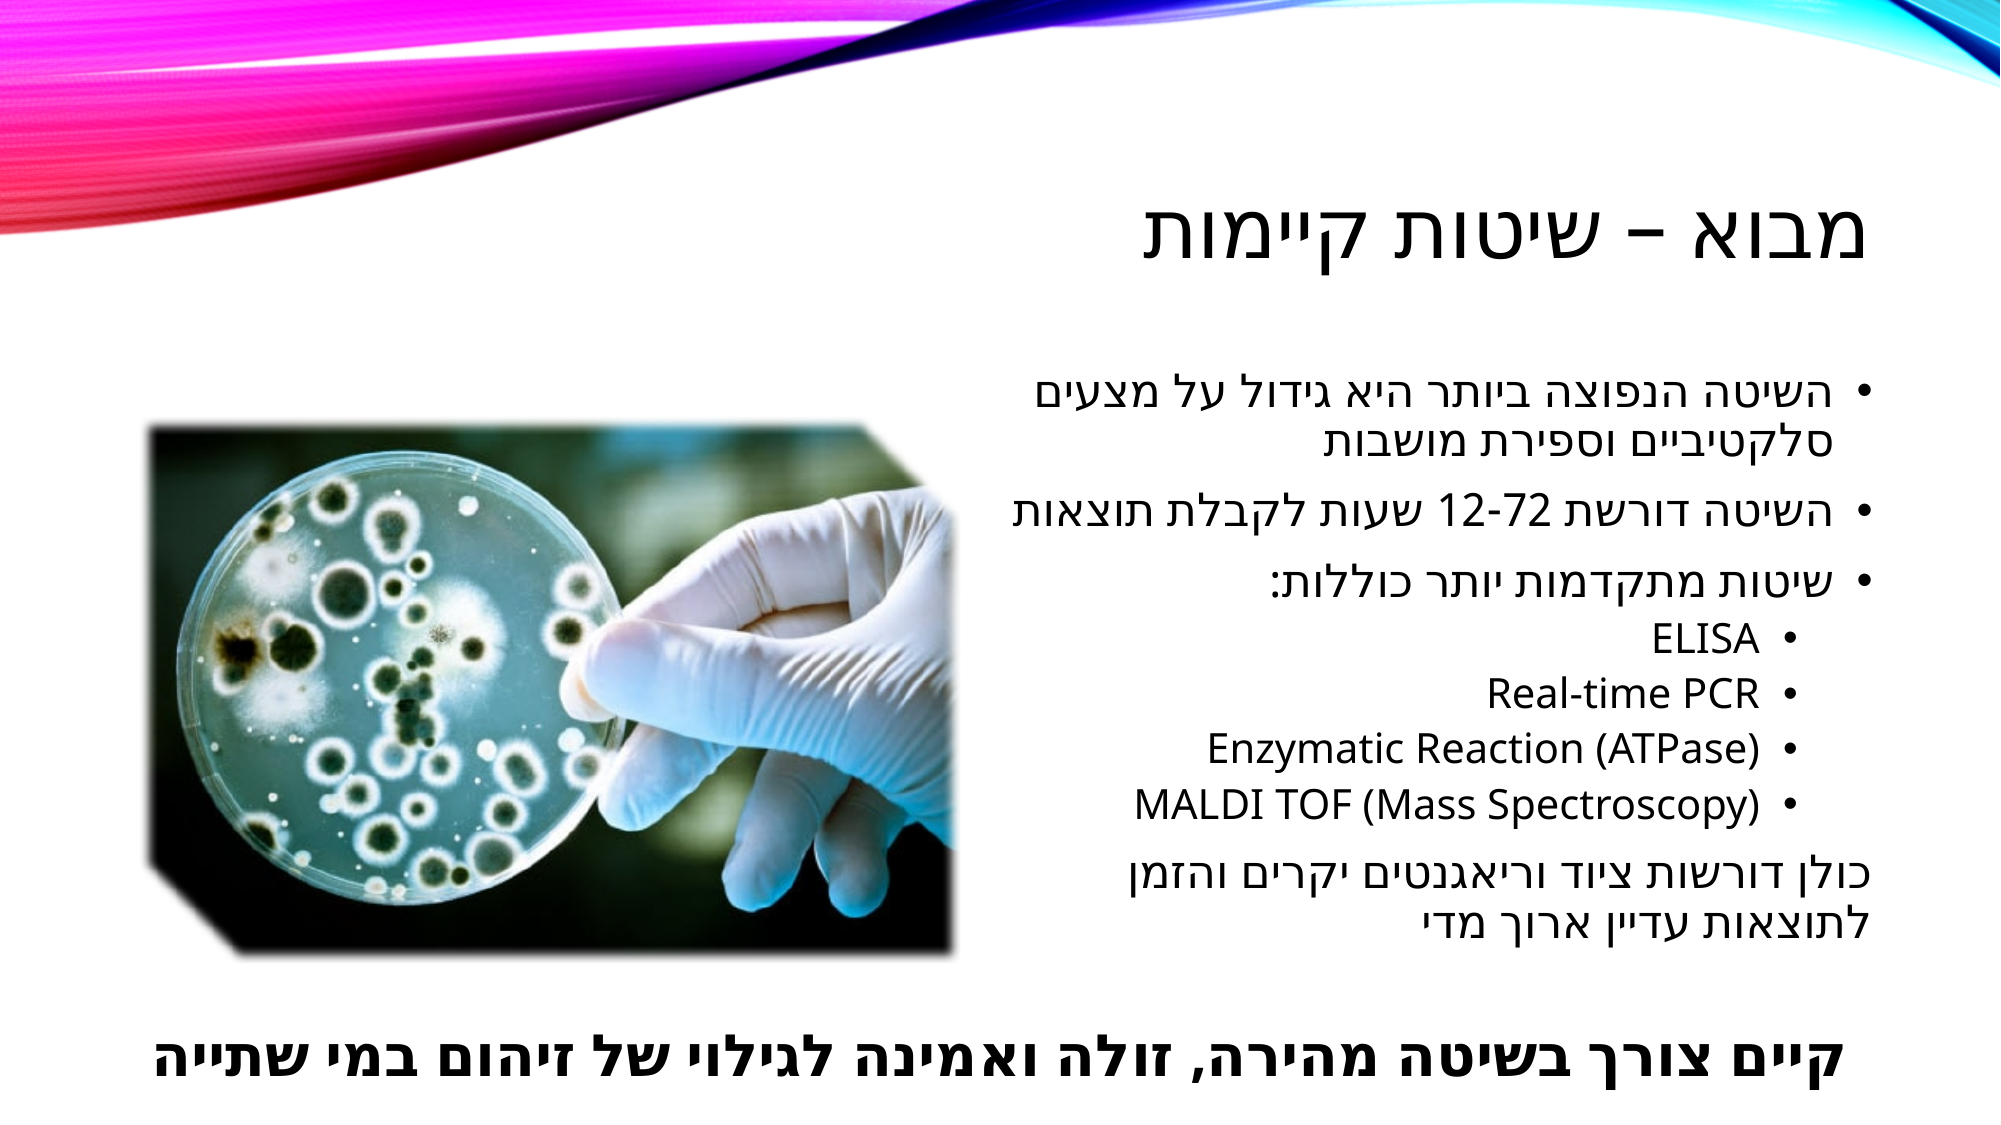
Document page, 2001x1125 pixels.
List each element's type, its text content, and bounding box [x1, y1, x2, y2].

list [139, 416, 961, 964]
text_box קיים צורך בשיטה מהירה, זולה ואמינה לגילוי של זיהום במי שתייה [130, 1010, 1870, 1096]
title מבוא – שיטות קיימות [474, 125, 1888, 338]
picture [0, 0, 2000, 237]
picture [1890, 0, 2000, 75]
picture [1910, 0, 2000, 45]
list השיטה הנפוצה ביותר היא גידול על מצעים סלקטיביים וספירת מושבות השיטה דורשת 12-72 שעות לקבלת תוצאות שיטות מתקדמות יותר כוללות: ELISA Real-time PCR Enzymatic Reaction (ATPase) MALDI TOF (Mass Spectroscopy) כולן דורשות ציוד וריאגנטים יקרים והזמן לתוצאות עדיין ארוך מדי [946, 360, 1888, 1021]
